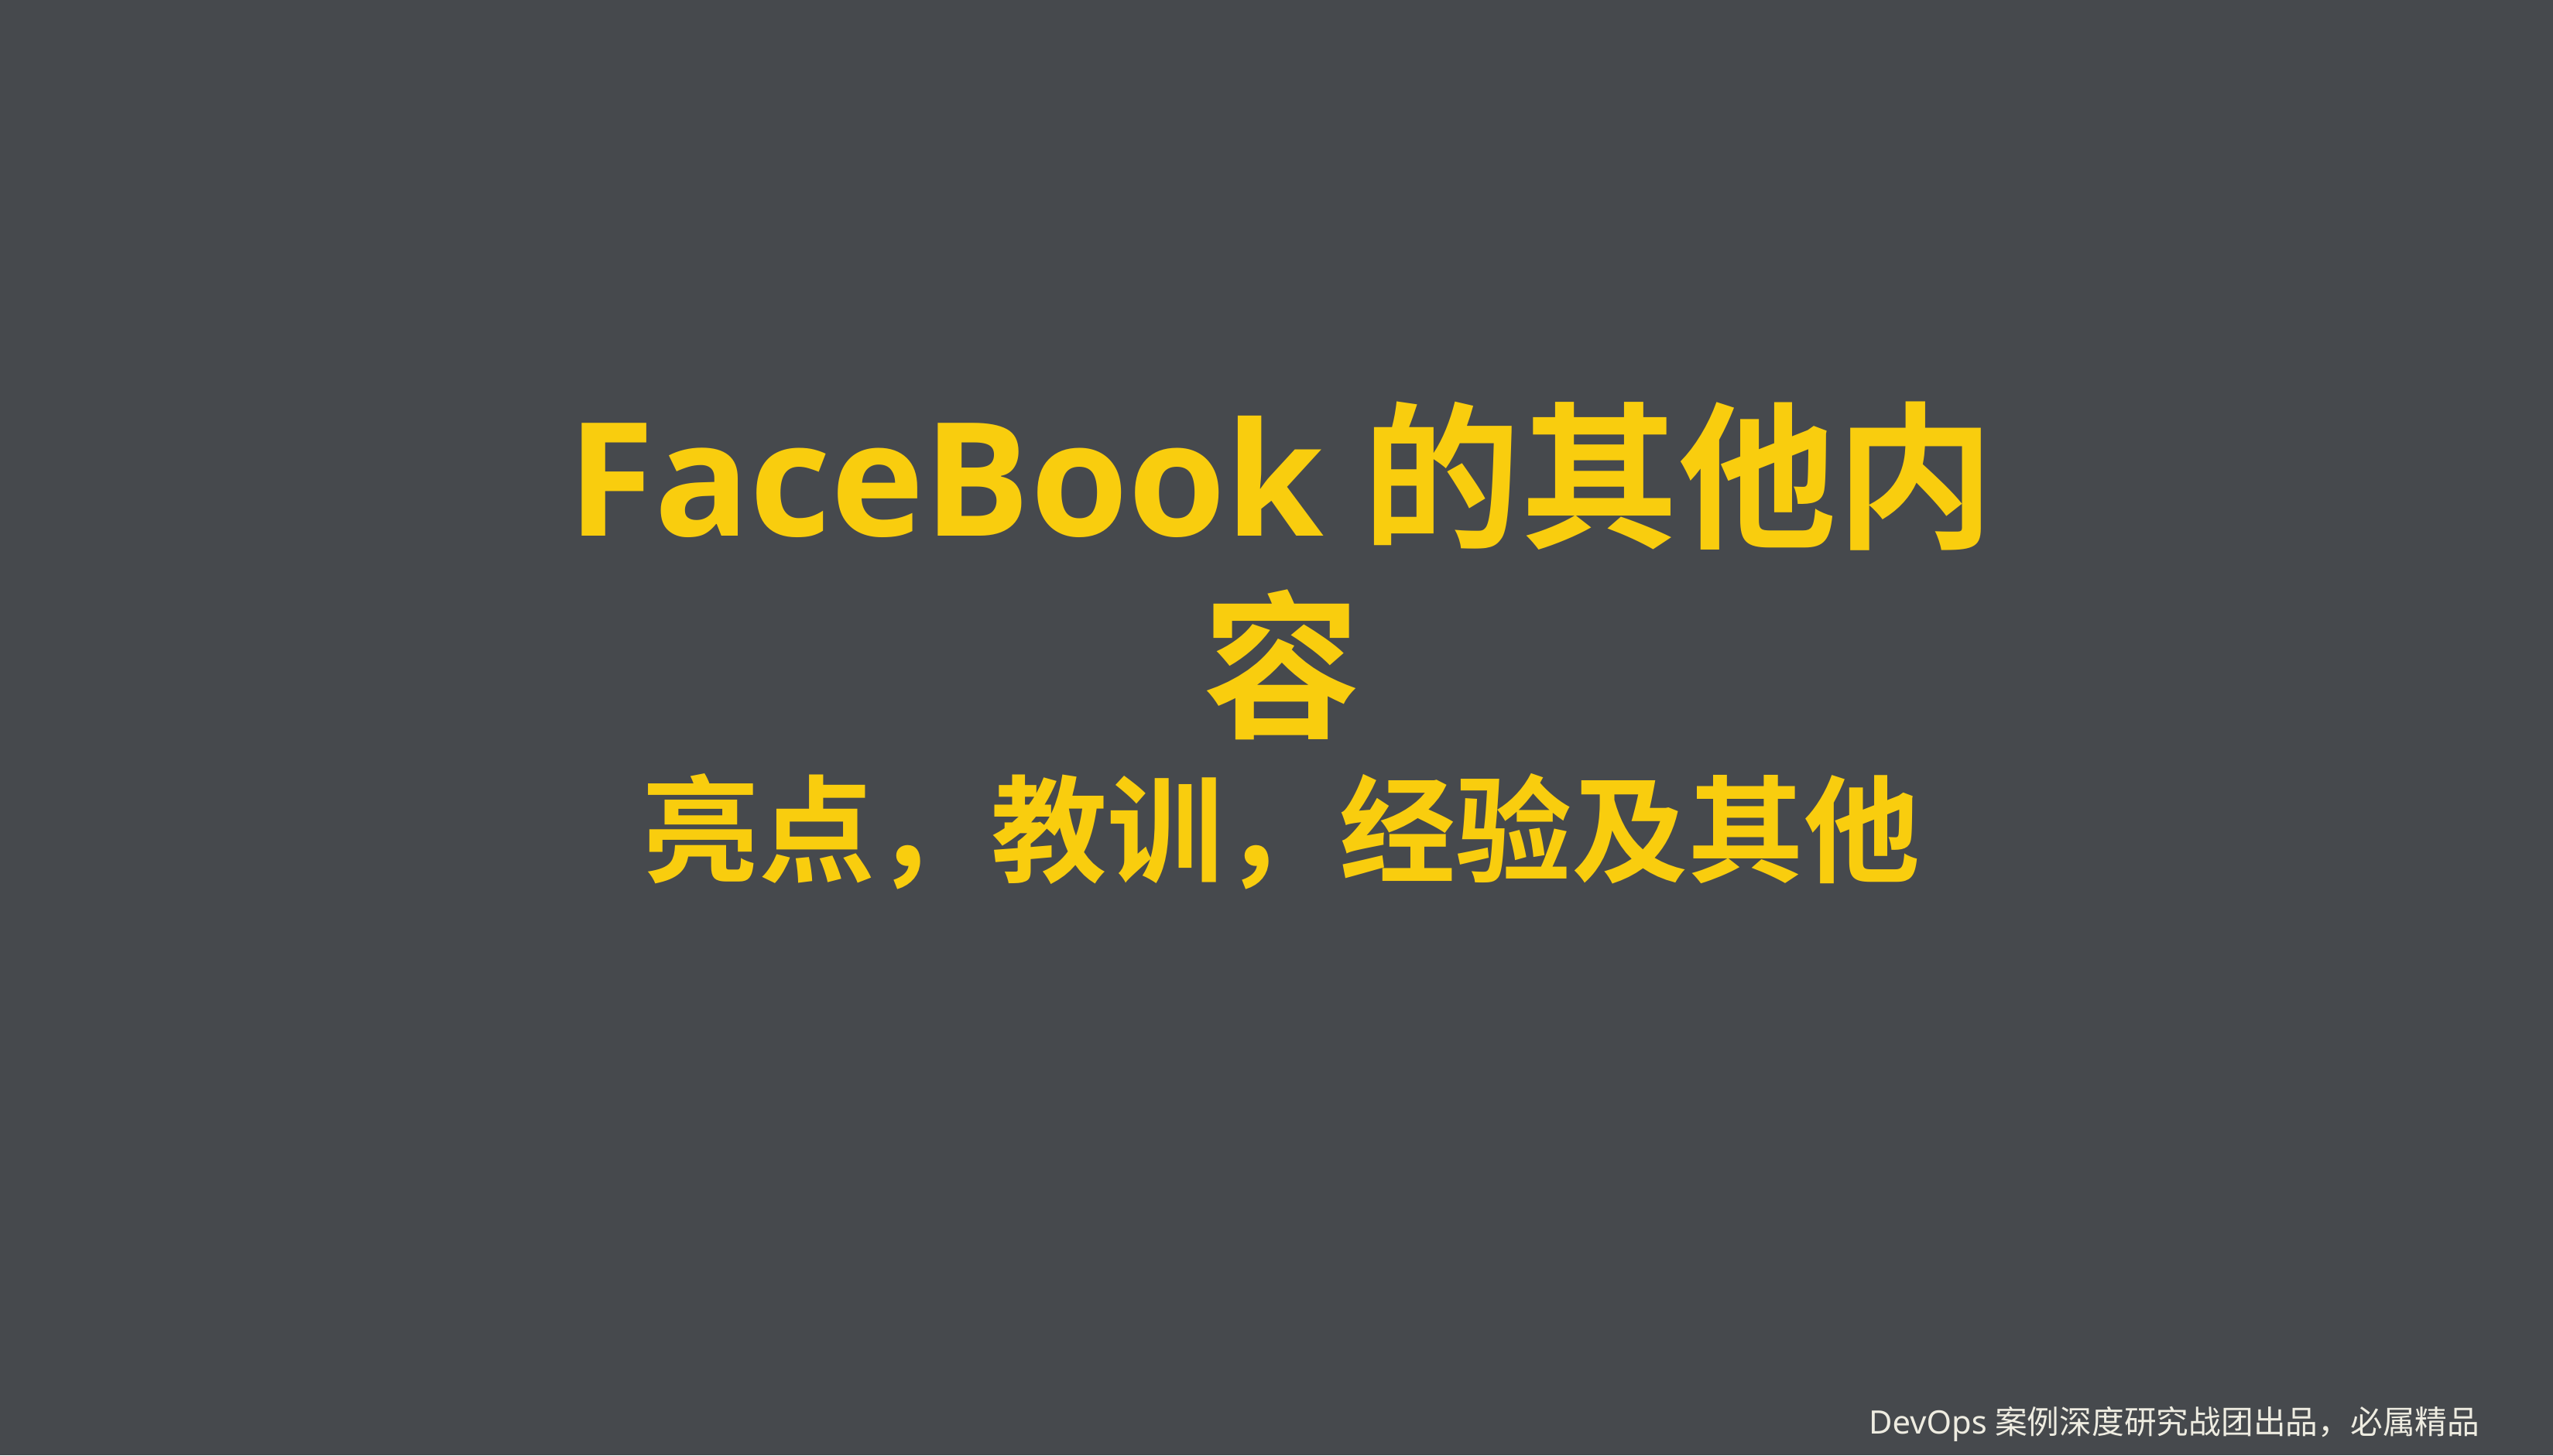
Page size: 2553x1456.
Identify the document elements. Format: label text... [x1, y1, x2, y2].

title FaceBook的其他内容 亮点，教训，经验及其他 [492, 378, 2070, 711]
